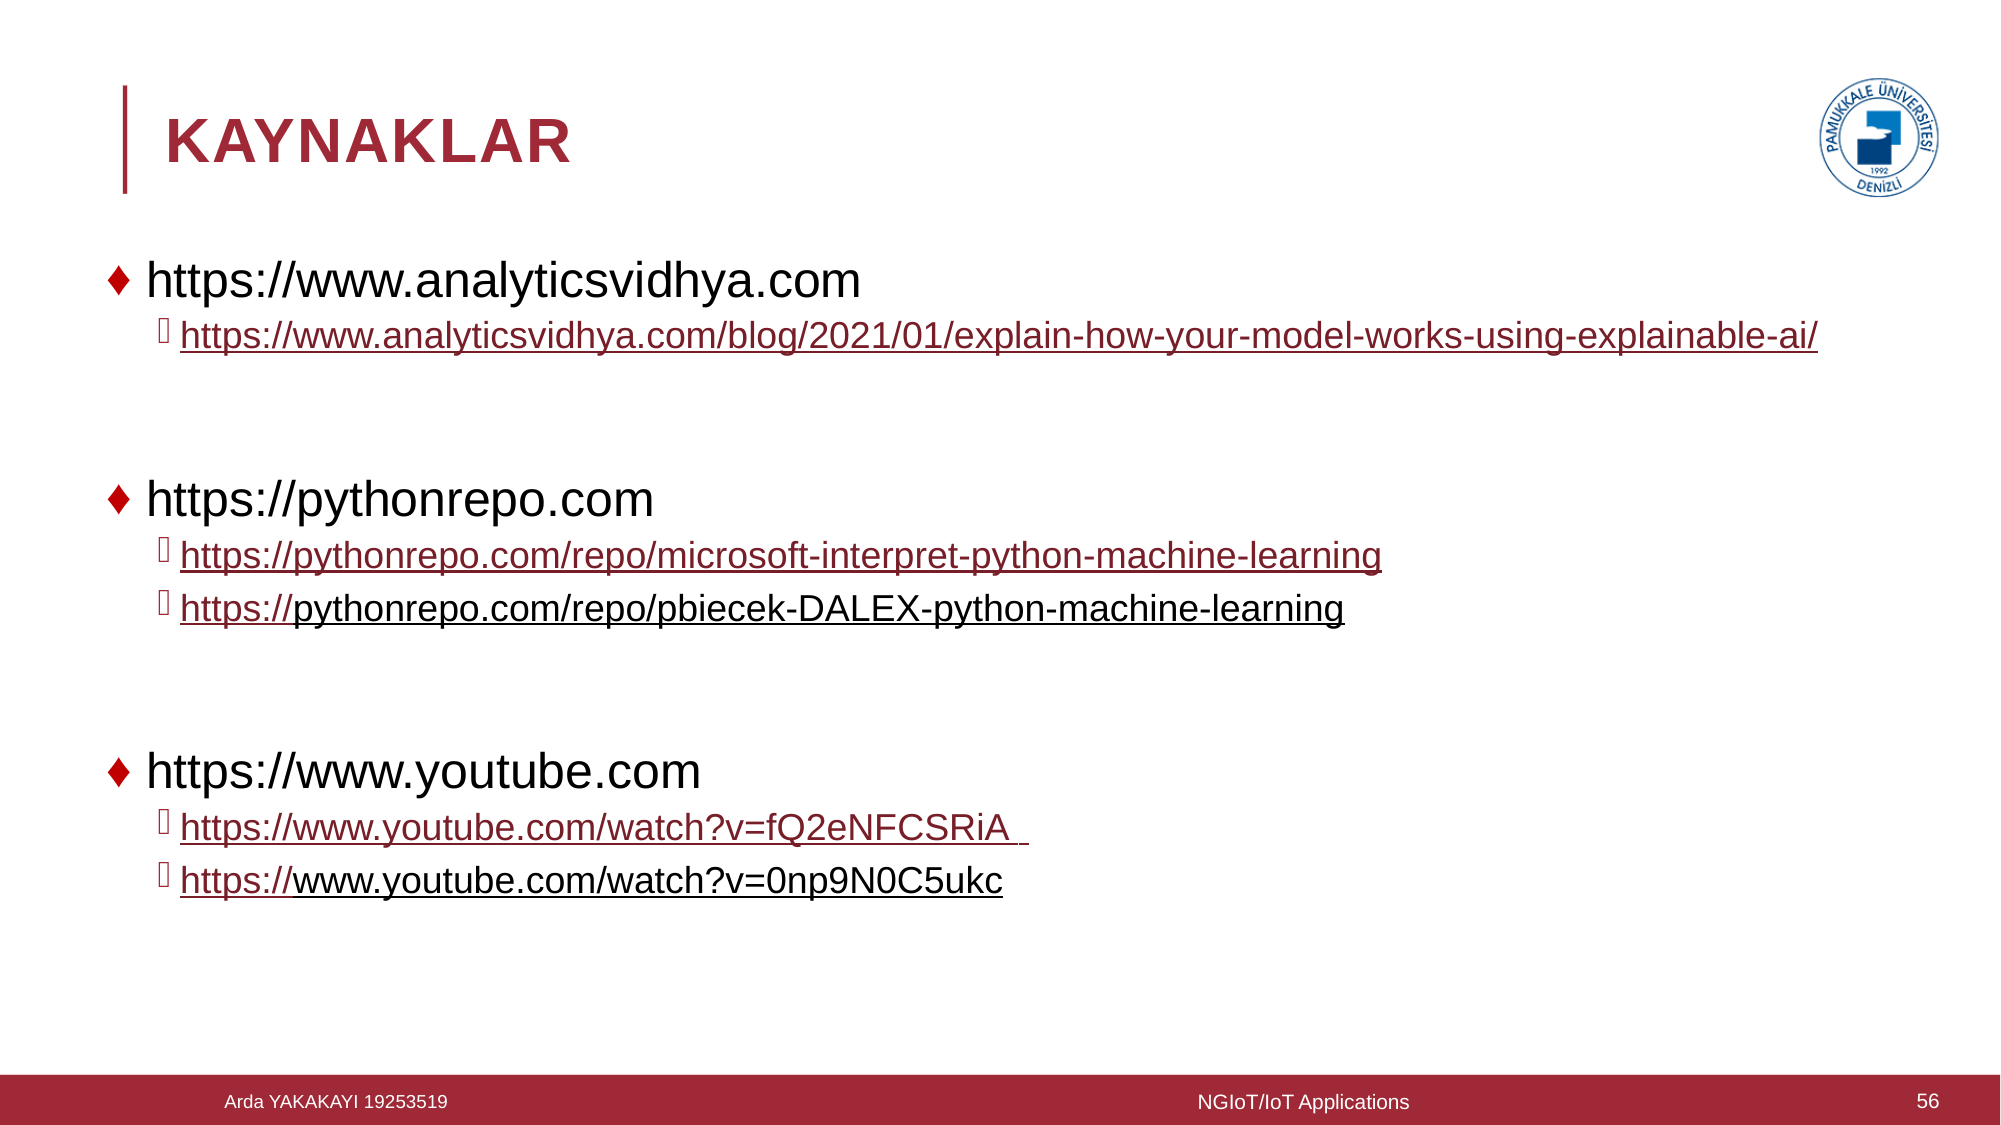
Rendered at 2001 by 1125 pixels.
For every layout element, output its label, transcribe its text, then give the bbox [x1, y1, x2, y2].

footer NGIoT/IoT Applications [847, 1076, 1761, 1125]
slide_number 56 [1850, 1077, 1955, 1123]
title KAYNAKLAR [150, 72, 1883, 216]
picture [0, 0, 2001, 1125]
list https://www.analyticsvidhya.com https://www.analyticsvidhya.com/blog/2021/01/explain-how-your-model-works-using-explainable-ai/ https://pythonrepo.com https://pythonrepo.com/repo/microsoft-interpret-python-machine-learning https://pythonrepo.com/repo/pbiecek-DALEX-python-machine-learning https://www.youtube.com https://www.youtube.com/watch?v=fQ2eNFCSRiA https://www.youtube.com/watch?v=0np9N0C5ukc [99, 246, 1883, 1073]
